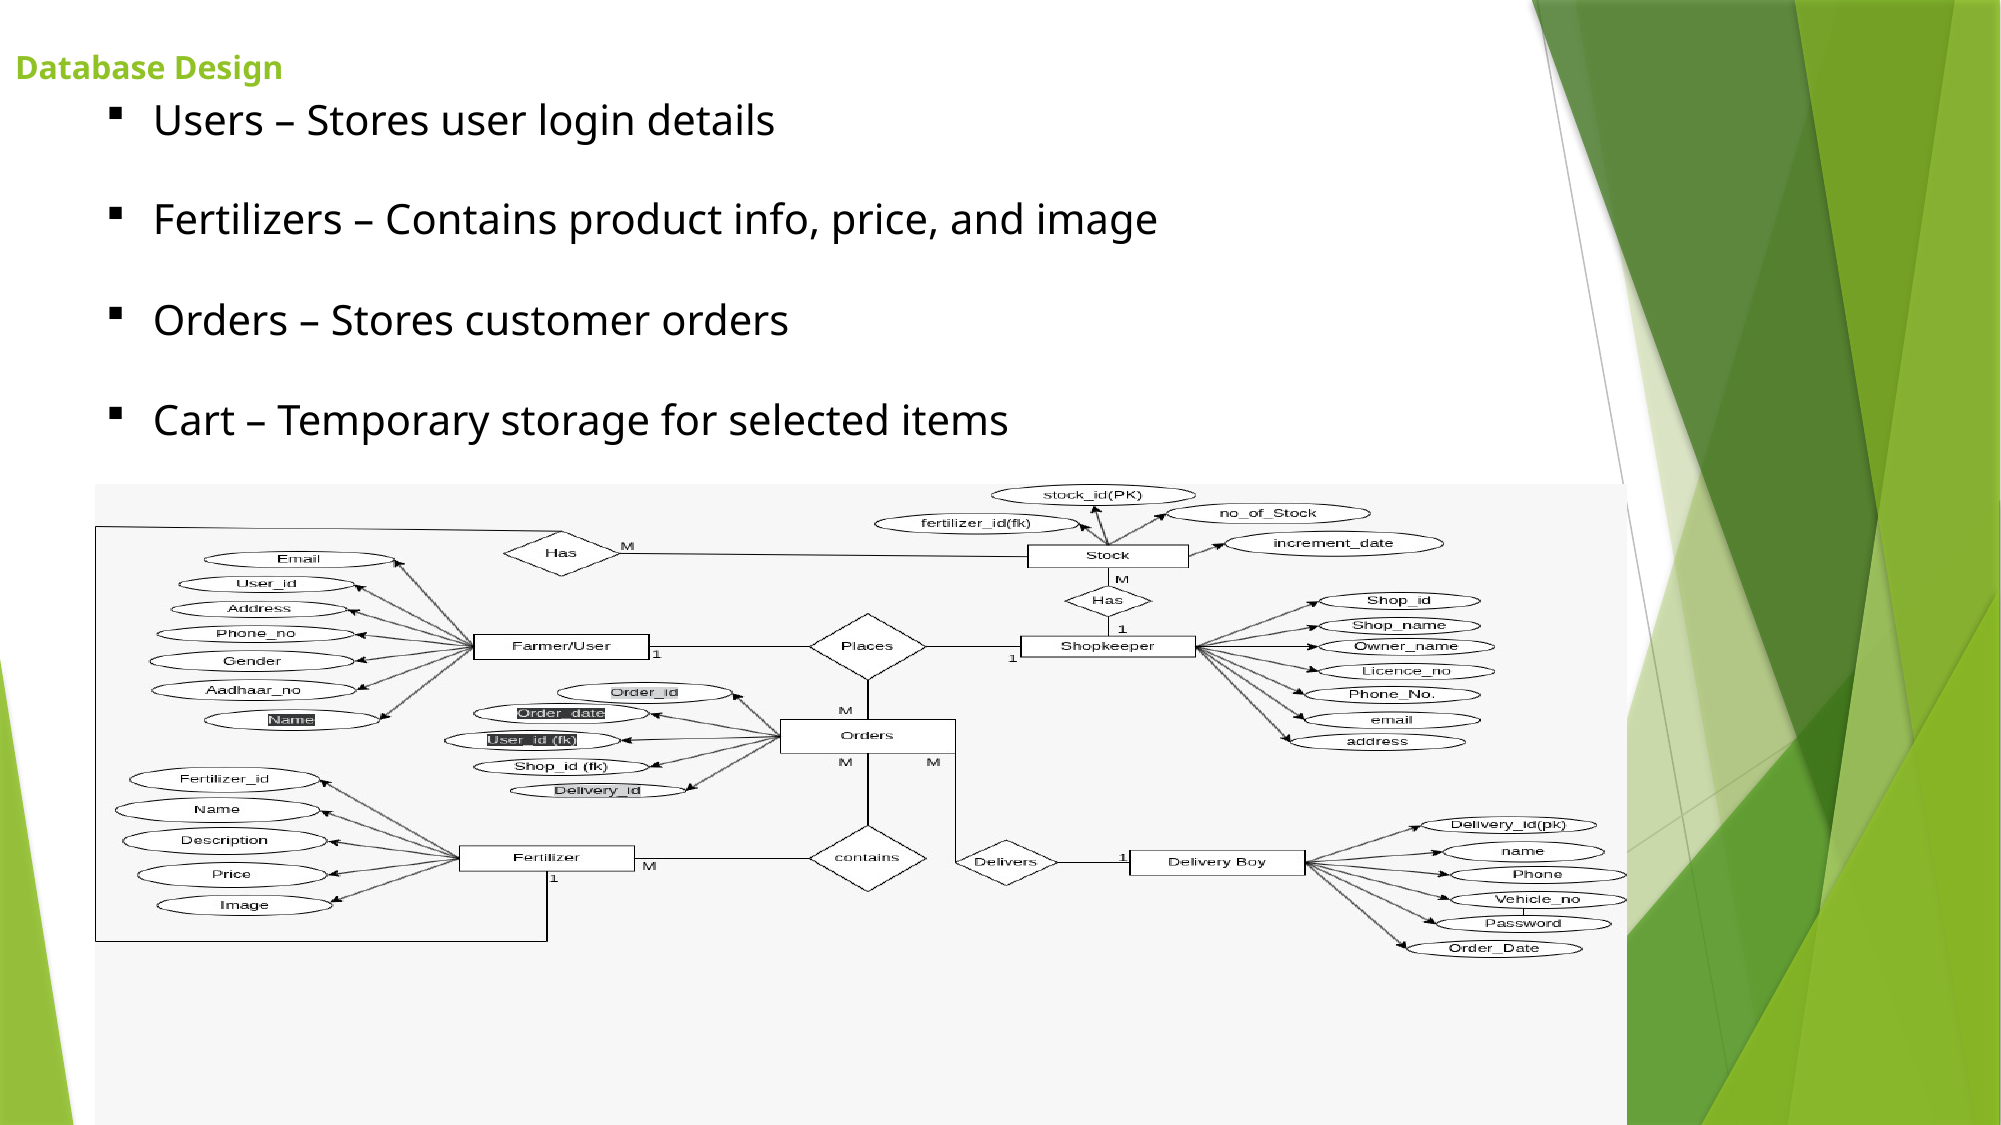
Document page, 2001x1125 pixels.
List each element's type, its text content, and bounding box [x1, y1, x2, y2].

title Database Design [0, 39, 1411, 133]
picture [94, 484, 1628, 1125]
text_box Users – Stores user login details Fertilizers – Contains product info, price, and image Orders – Stores customer orders Cart – Temporary storage for selected items [91, 85, 1319, 451]
